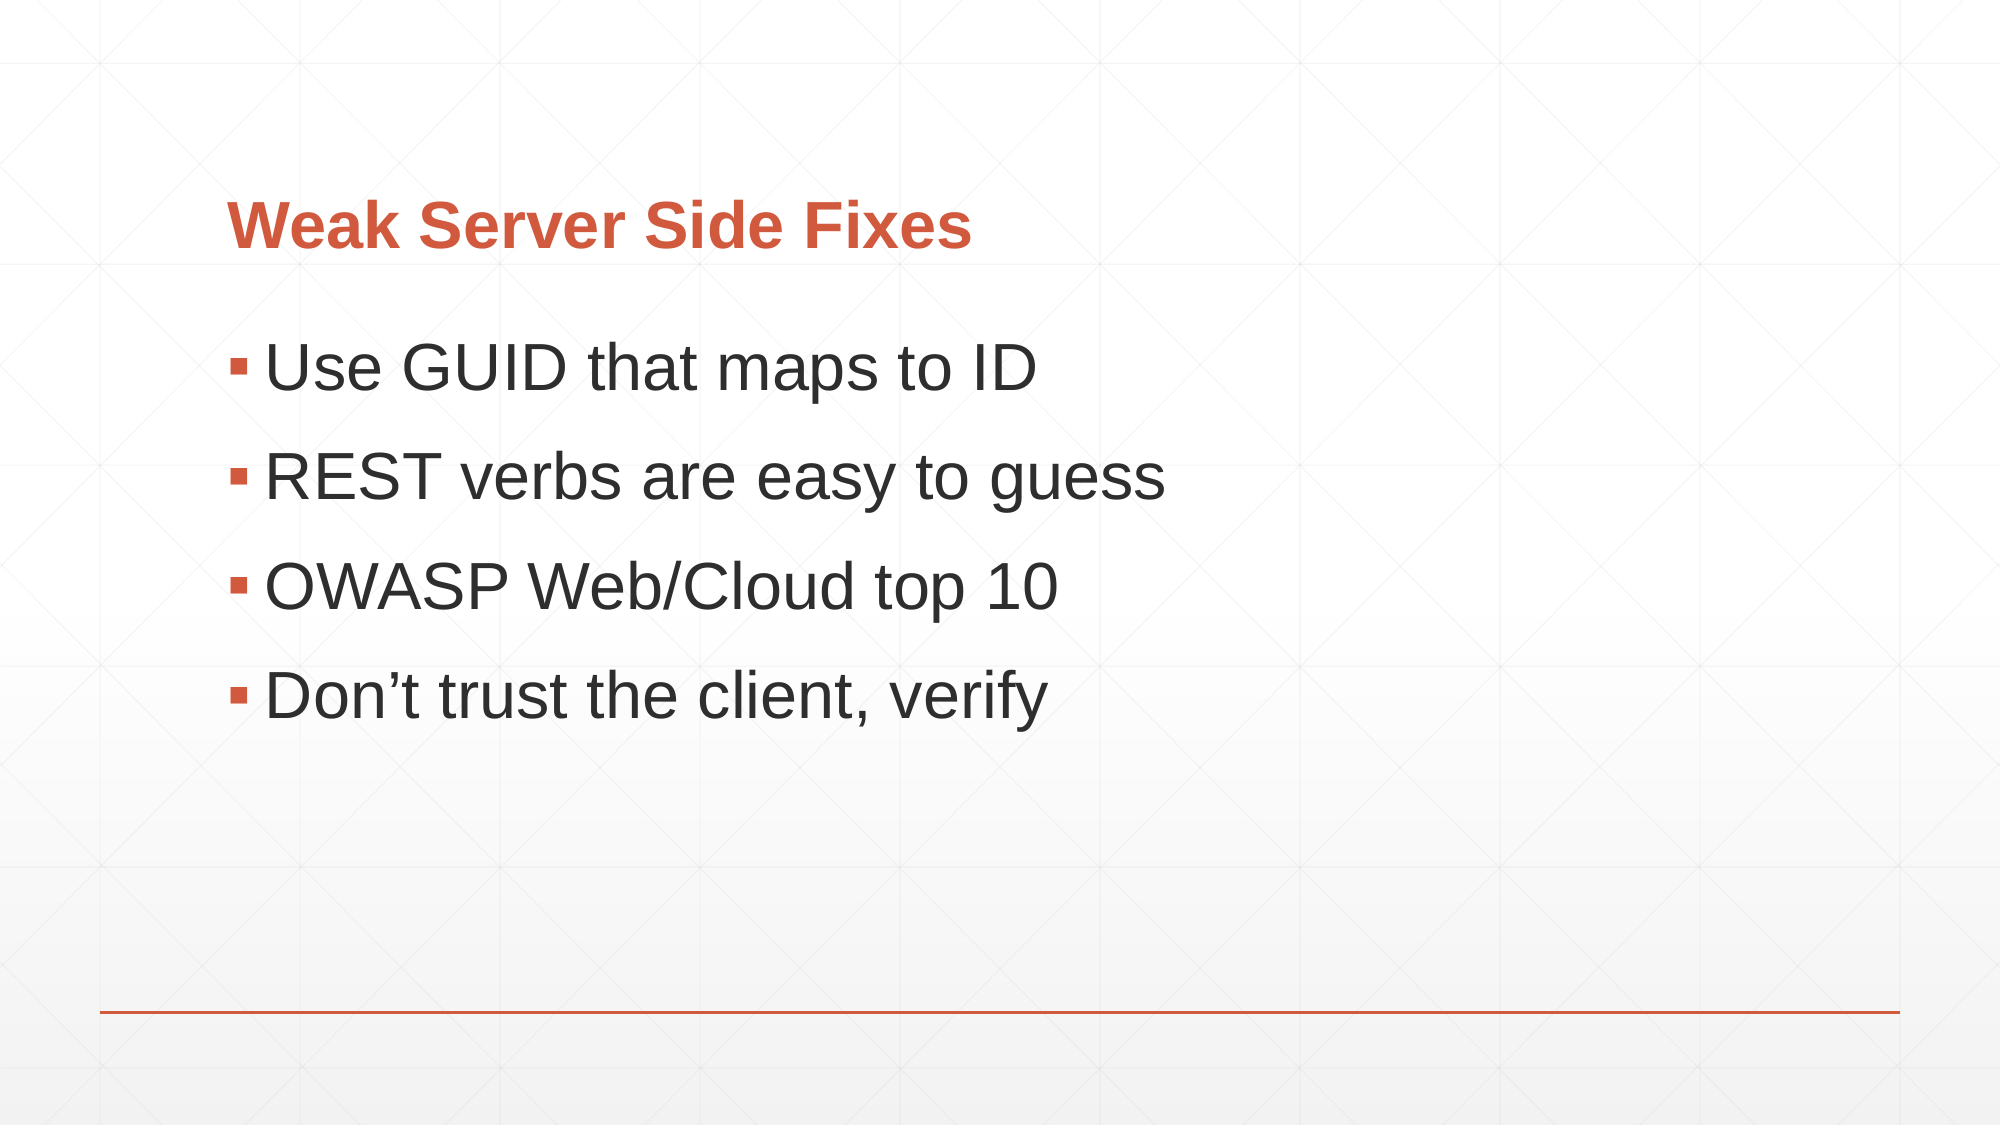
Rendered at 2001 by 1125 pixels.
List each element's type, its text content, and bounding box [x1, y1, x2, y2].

title Weak Server Side Fixes [212, 82, 1788, 271]
list Use GUID that maps to ID REST verbs are easy to guess OWASP Web/Cloud top 10 Don’t trust the client, verify [212, 324, 1788, 950]
